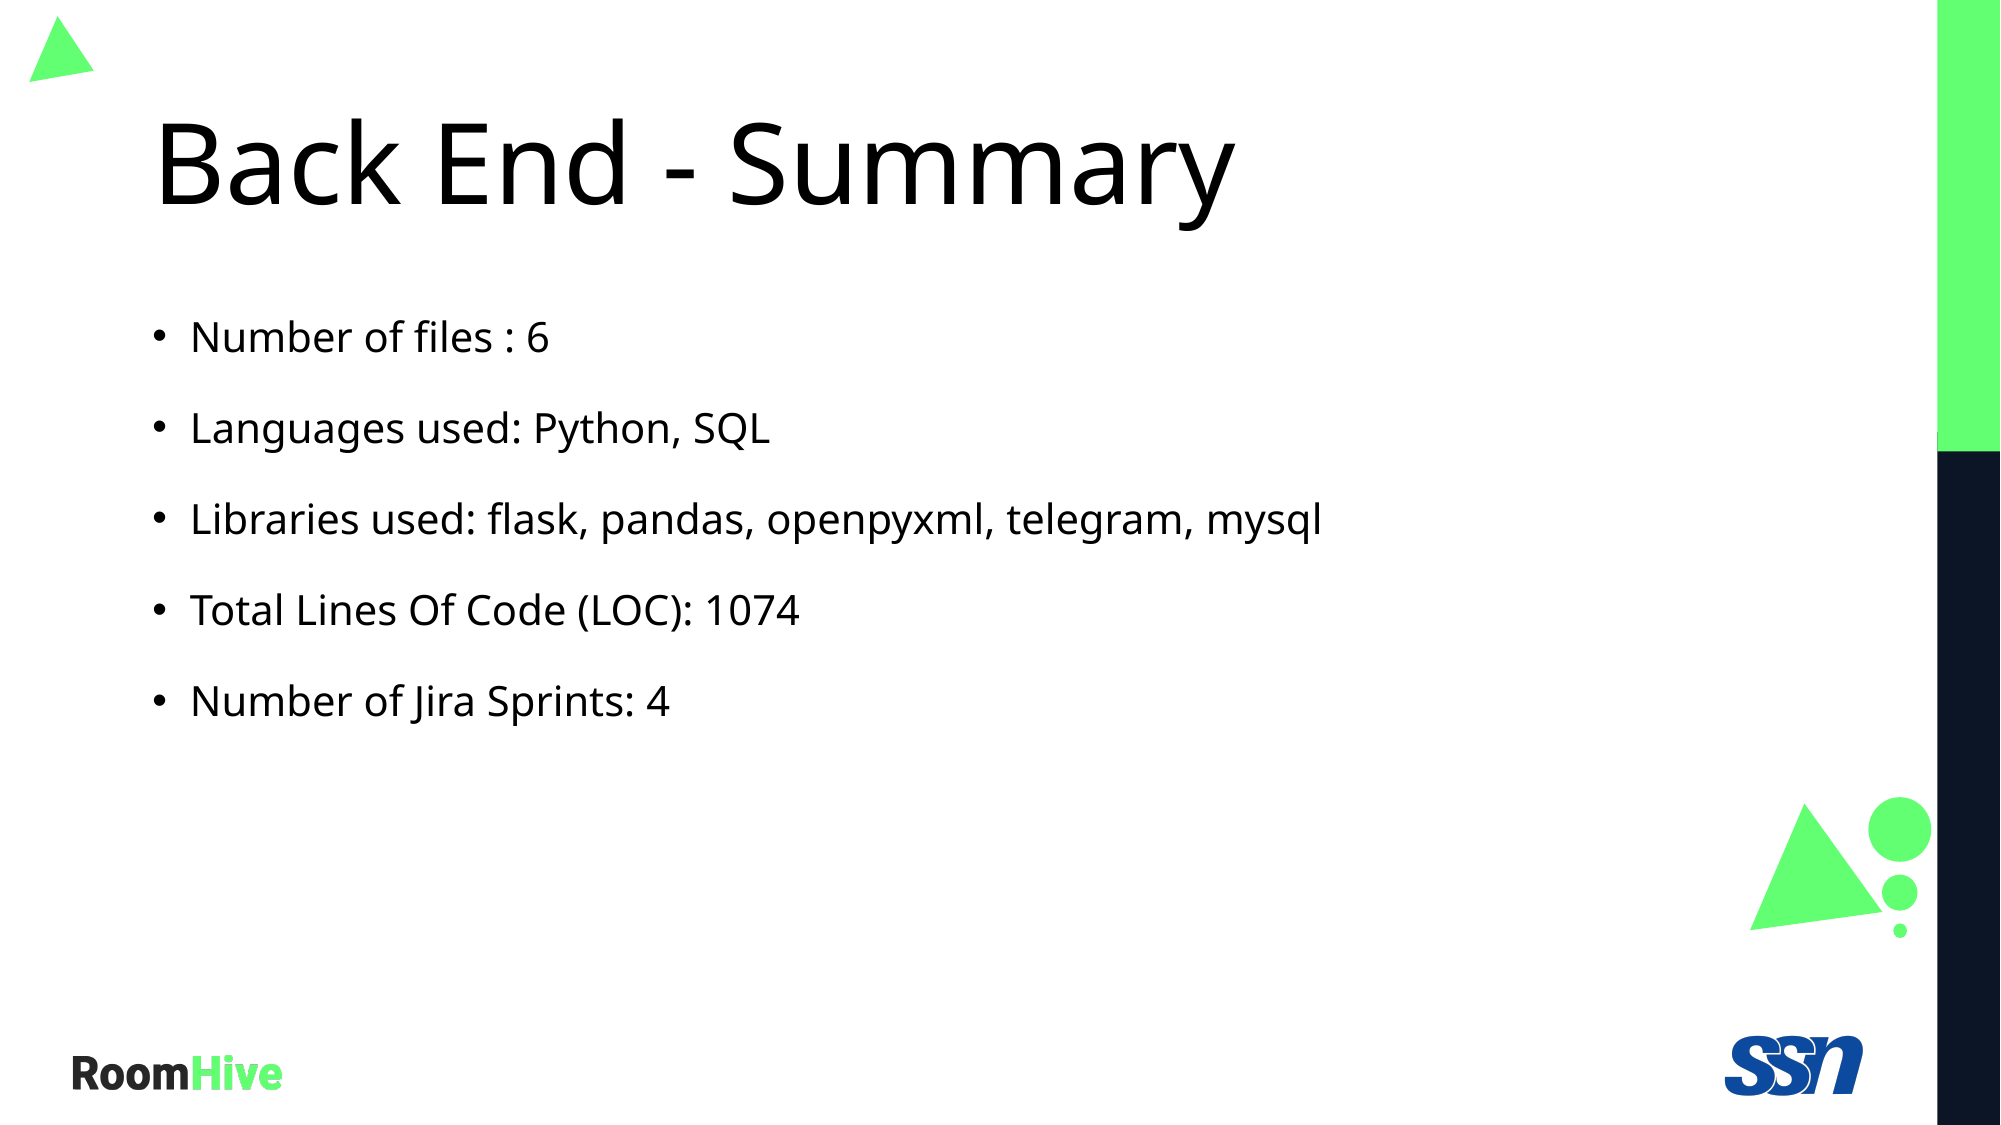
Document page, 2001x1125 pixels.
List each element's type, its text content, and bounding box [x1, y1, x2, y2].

picture [52, 973, 295, 1125]
title Back End - Summary [137, 59, 1863, 278]
list Number of files : 6 Languages used: Python, SQL Libraries used: flask, pandas, openpyxml, telegram, mysql Total Lines Of Code (LOC): 1074 Number of Jira Sprints: 4 [137, 299, 1863, 1014]
picture [1724, 1035, 1863, 1096]
